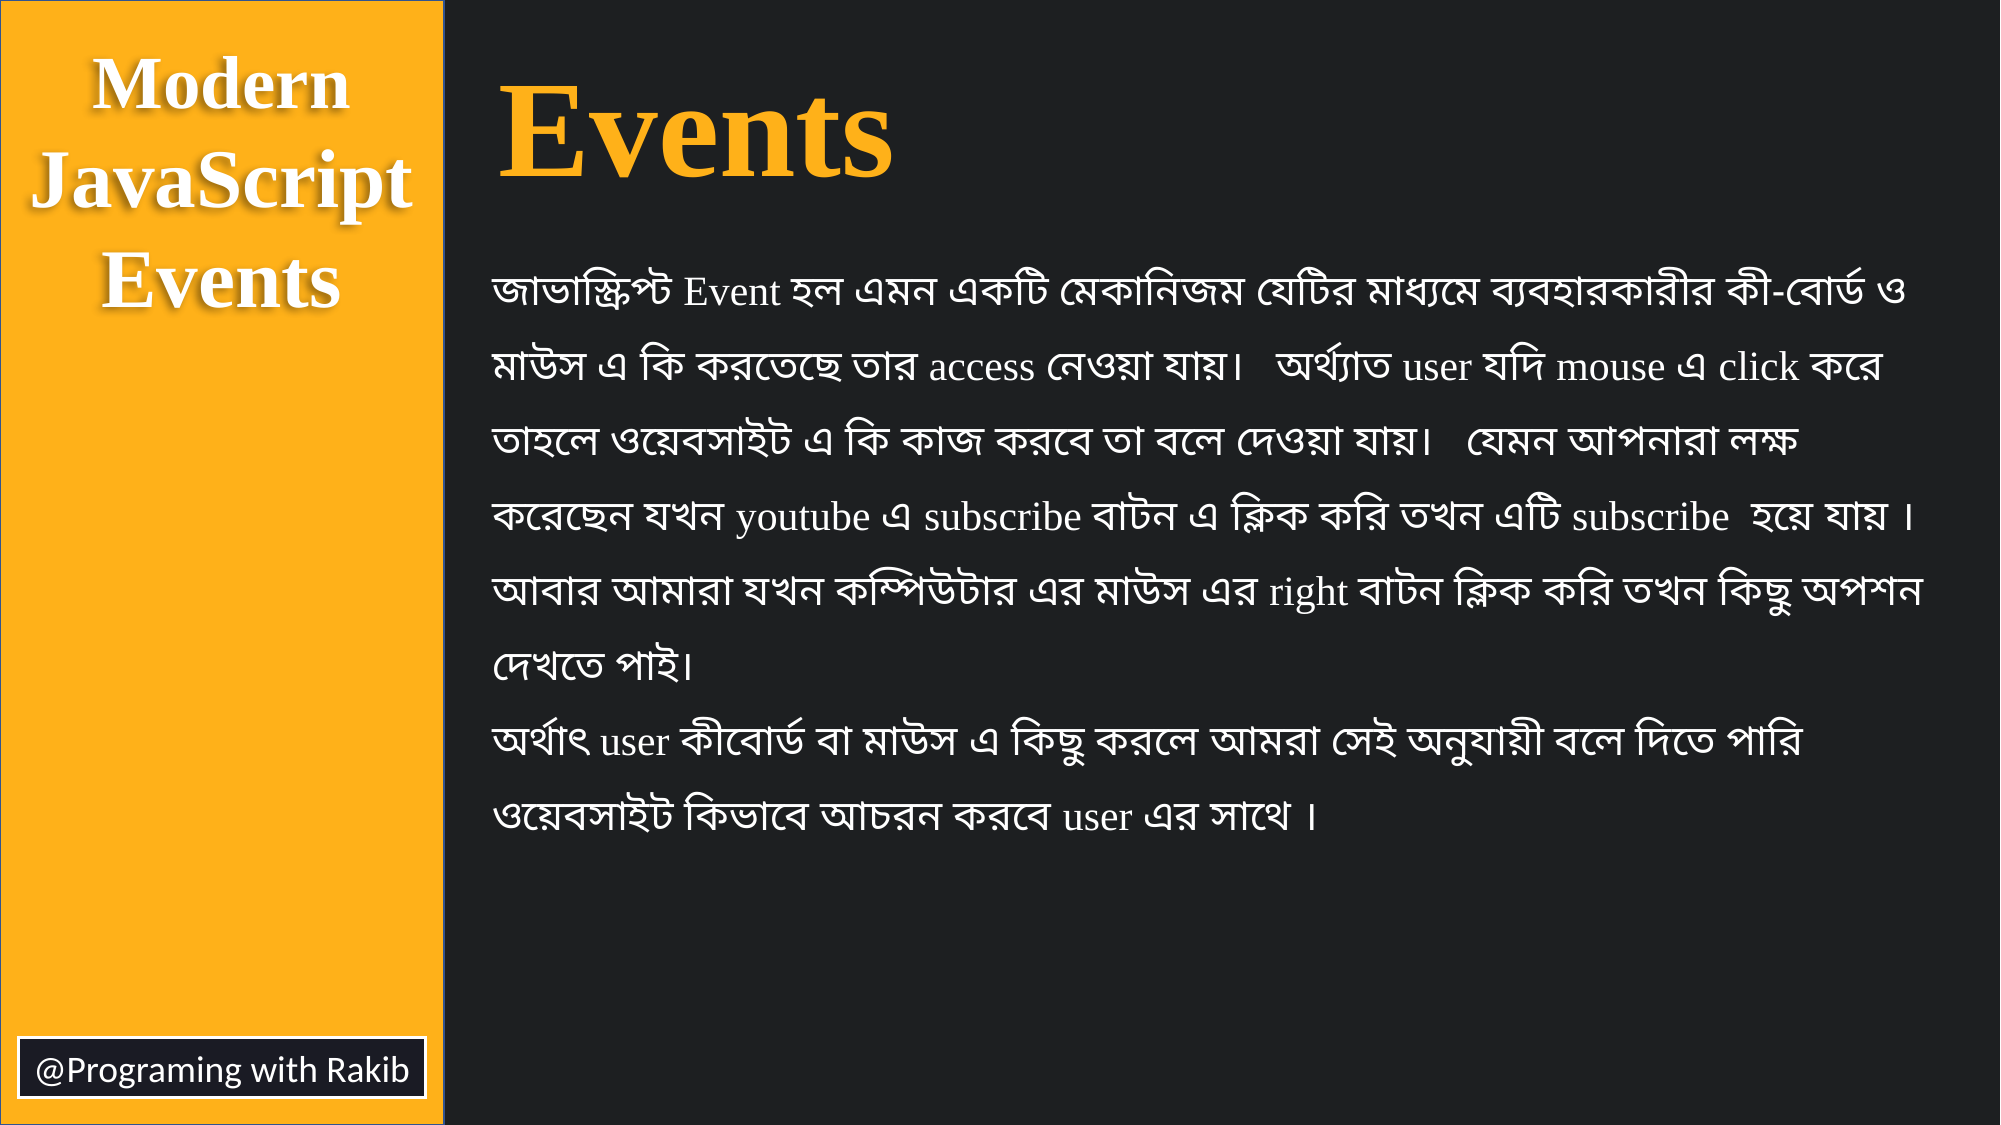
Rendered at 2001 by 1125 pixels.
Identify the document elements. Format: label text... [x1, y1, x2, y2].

text_box জাভাস্ক্রিপ্ট Event হল এমন একটি মেকানিজম যেটির মাধ্যমে ব্যবহারকারীর কী-বোর্ড ও মাউস এ কি করতেছে তার access নেওয়া যায়। অর্থ্যাত user যদি mouse এ click করে তাহলে ওয়েবসাইট এ কি কাজ করবে তা বলে দেওয়া যায়। যেমন আপনারা লক্ষ করেছেন যখন youtube এ subscribe বাটন এ ক্লিক করি তখন এটি subscribe হয়ে যায় । আবার আমারা যখন কম্পিউটার এর মাউস এর right বাটন ক্লিক করি তখন কিছু অপশন দেখতে পাই। অর্থাৎ user কীবোর্ড বা মাউস এ কিছু করলে আমরা সেই অনুযায়ী বলে দিতে পারি ওয়েবসাইট কিভাবে আচরন করবে user এর সাথে । [477, 231, 1955, 846]
text_box Events [483, 31, 1873, 211]
text_box Modern JavaScript Events [14, 26, 429, 432]
text_box @Programing with Rakib [17, 1036, 427, 1099]
text_box [0, 0, 445, 1125]
